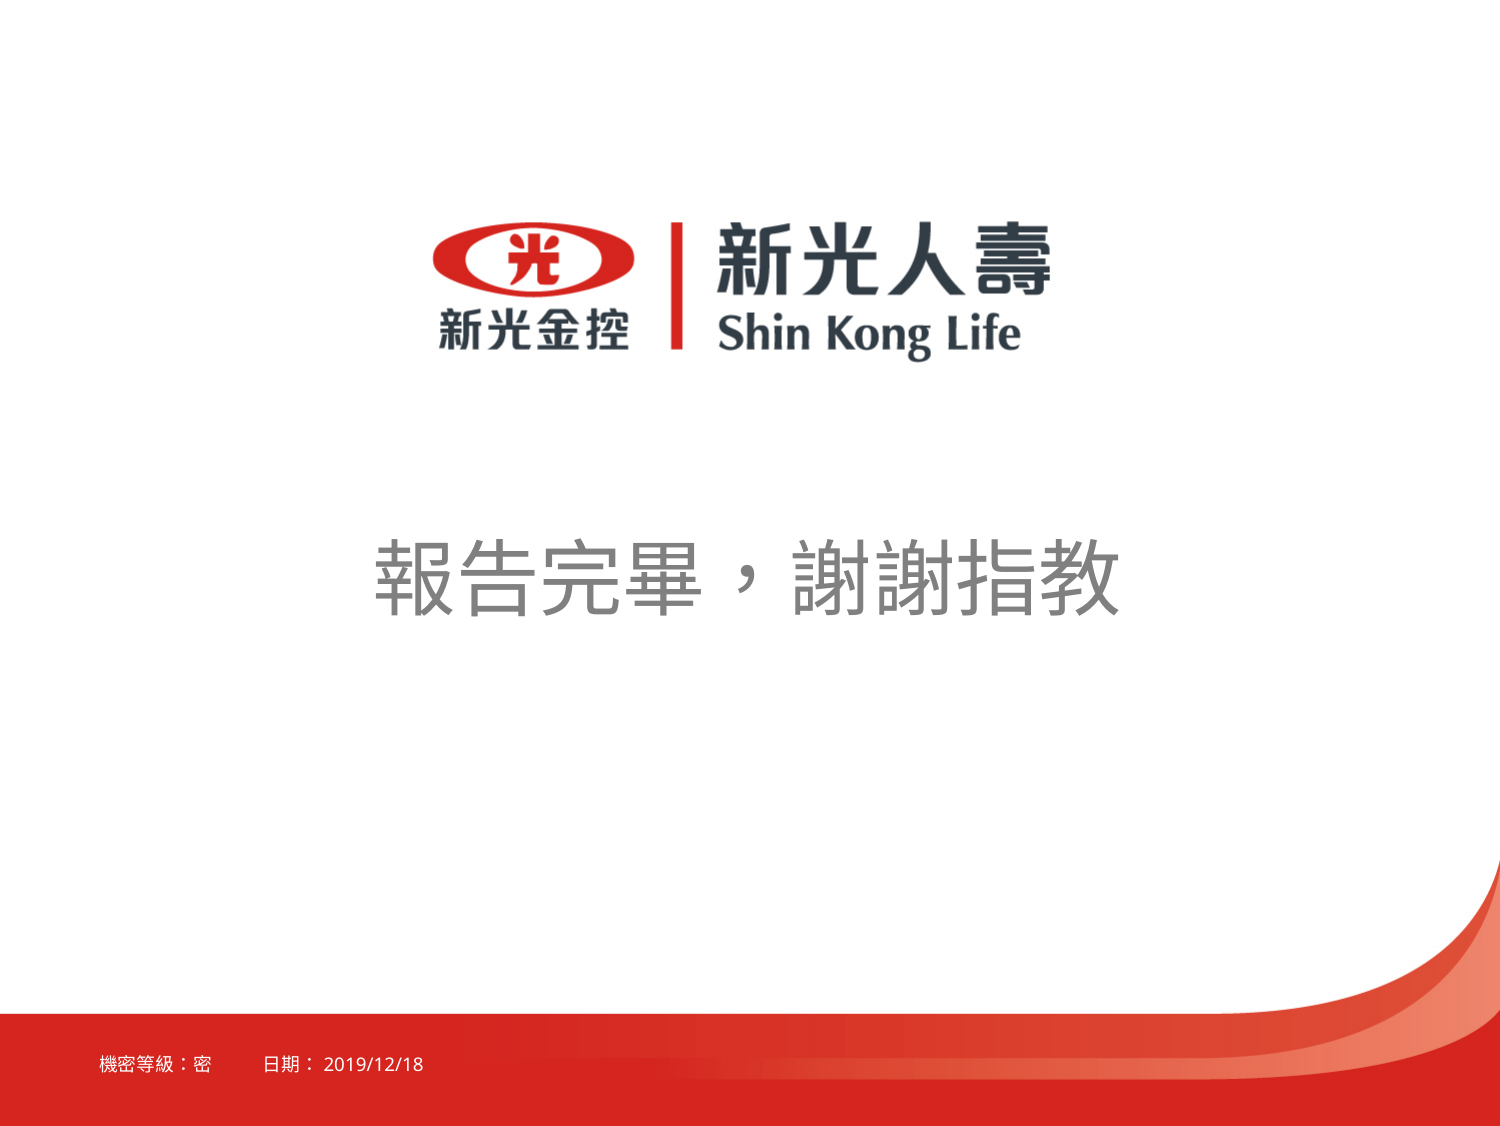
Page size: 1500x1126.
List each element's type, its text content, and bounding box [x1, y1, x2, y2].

text_box 報告完畢，謝謝指教 [319, 519, 1176, 633]
footer 機密等級：密 日期：2019/12/18 [99, 1035, 1212, 1083]
picture [0, 0, 1500, 1126]
